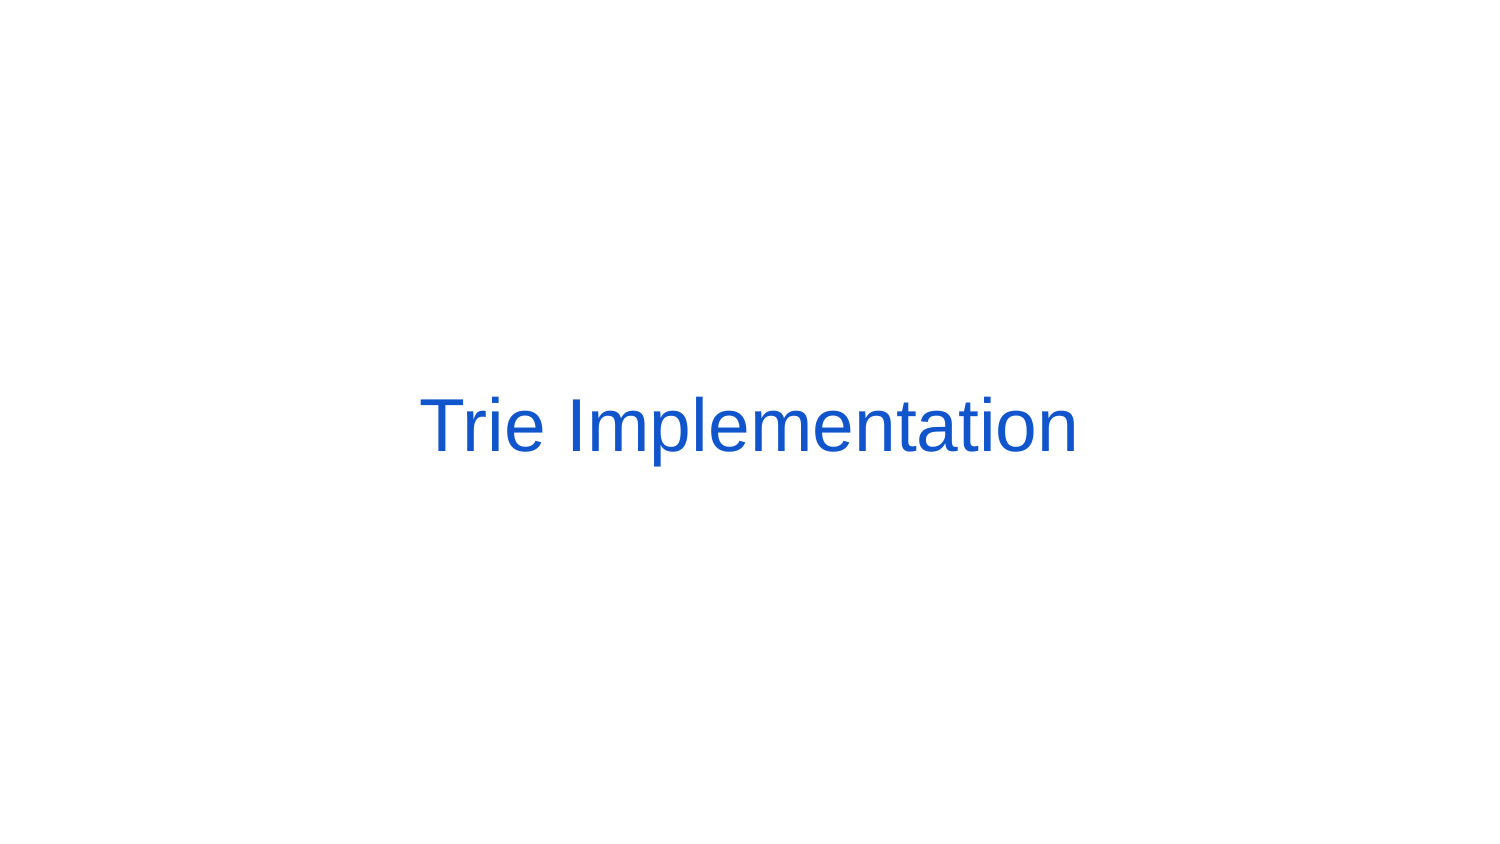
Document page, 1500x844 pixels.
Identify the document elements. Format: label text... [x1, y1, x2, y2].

title Trie Implementation [51, 352, 1449, 491]
